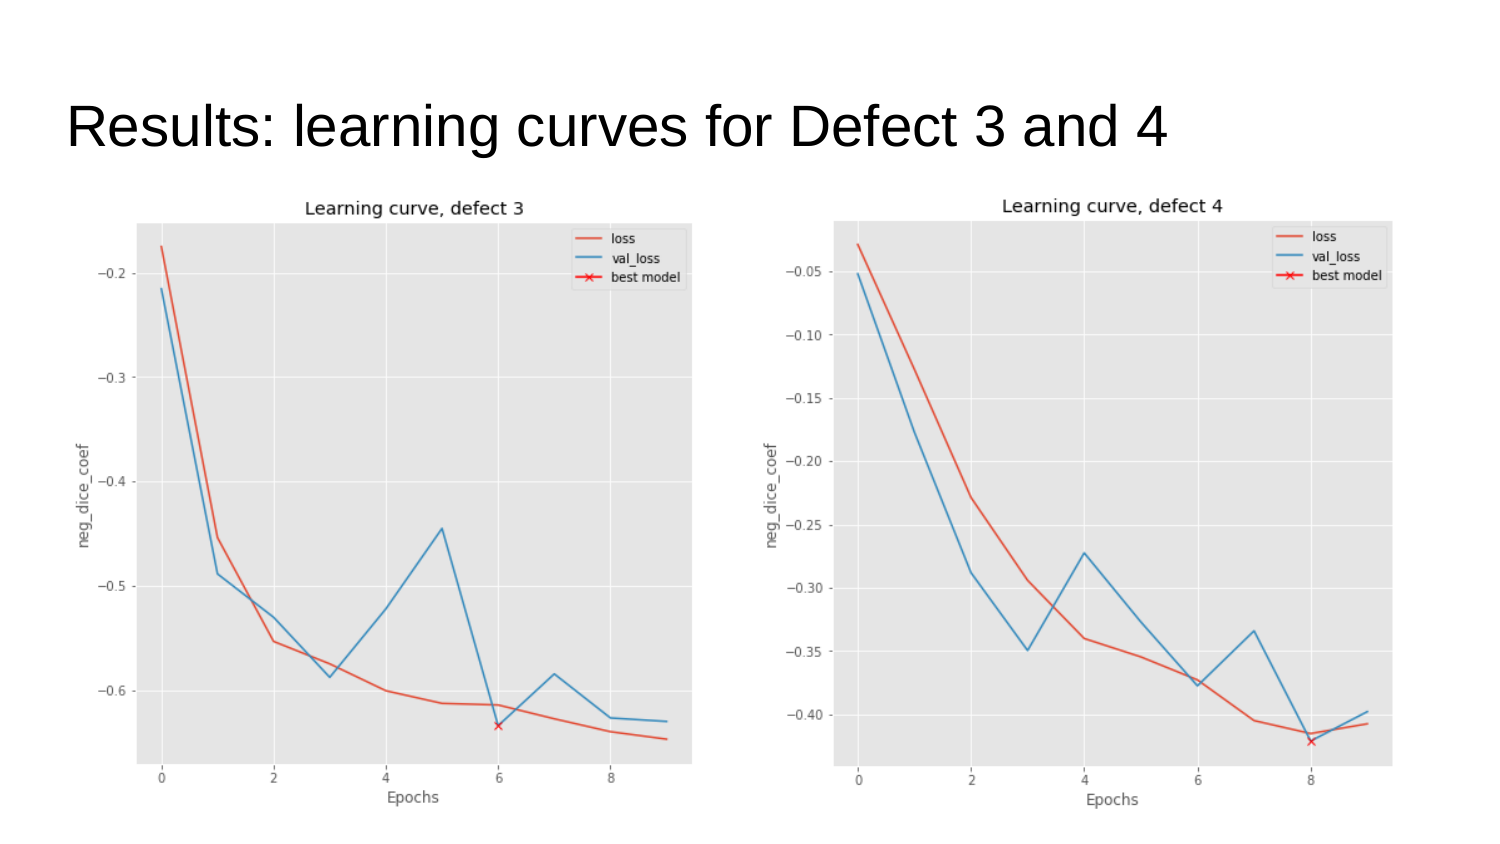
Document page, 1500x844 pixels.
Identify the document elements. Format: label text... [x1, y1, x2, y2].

picture [50, 191, 727, 819]
picture [741, 191, 1425, 819]
title Results: learning curves for Defect 3 and 4 [51, 72, 1449, 167]
